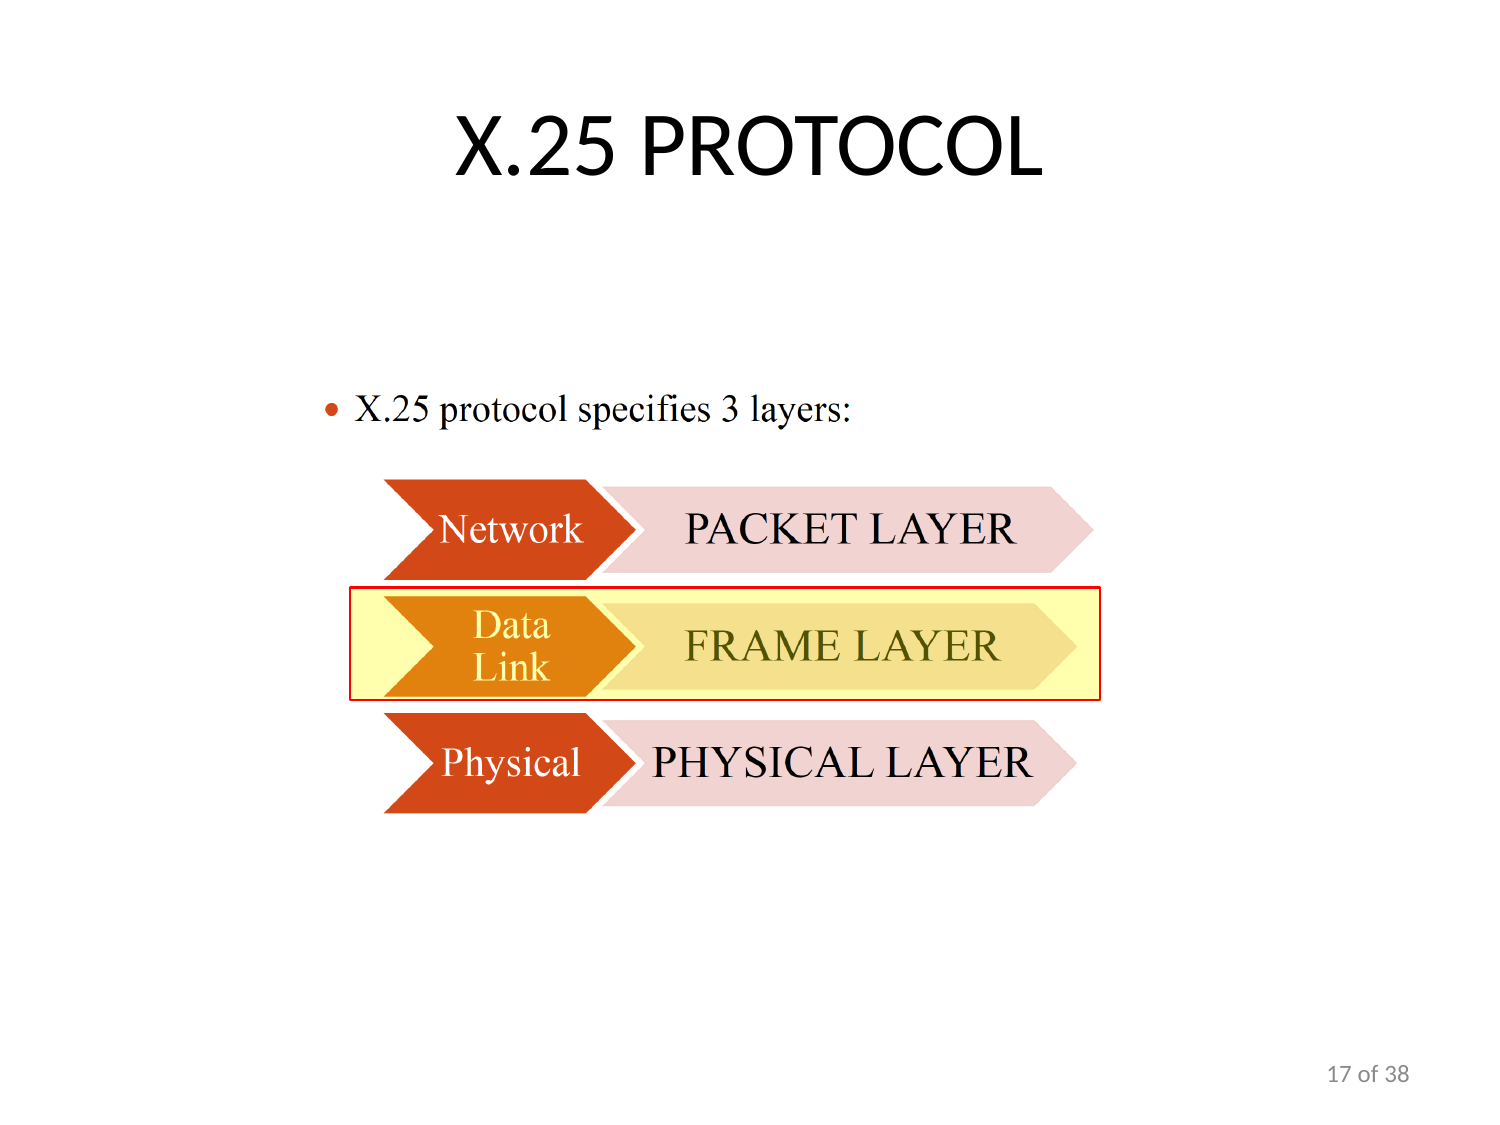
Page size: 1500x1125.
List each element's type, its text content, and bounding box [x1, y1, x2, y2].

slide_number 17 of 38 [1074, 1042, 1425, 1103]
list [312, 387, 1134, 842]
title X.25 Protocol [75, 45, 1425, 233]
